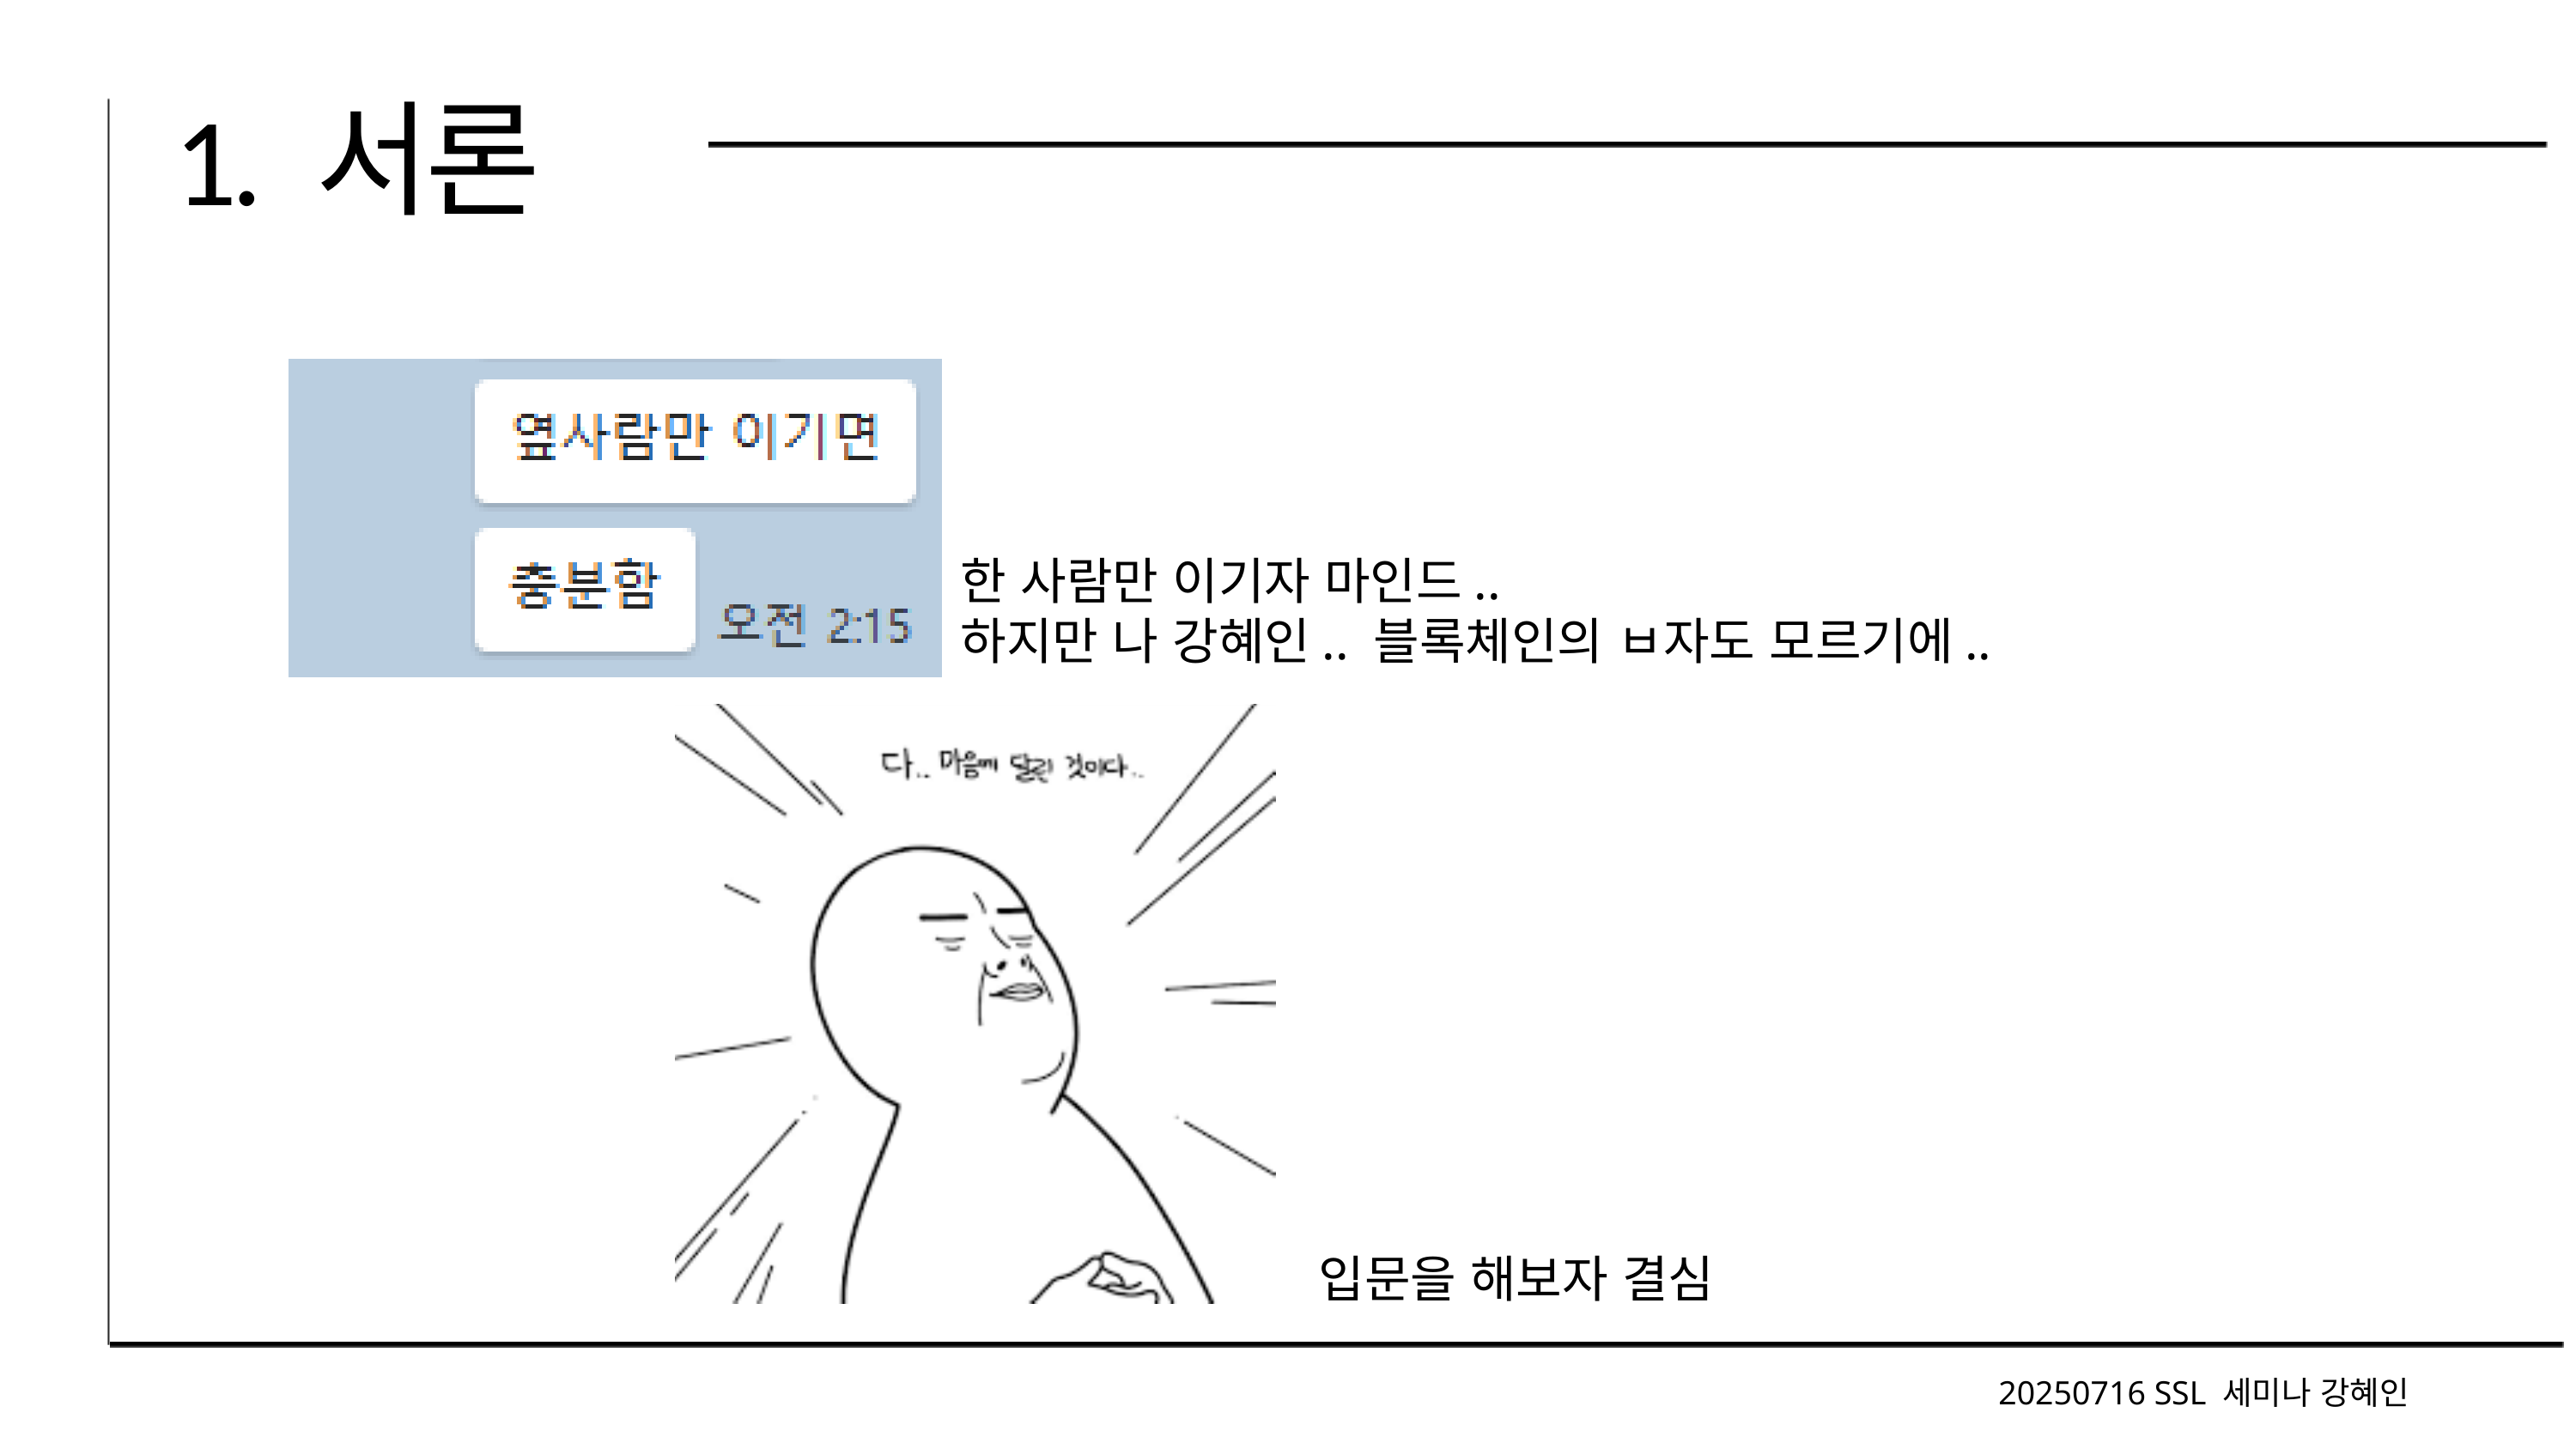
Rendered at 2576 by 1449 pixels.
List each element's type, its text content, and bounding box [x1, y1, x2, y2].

picture [289, 359, 943, 678]
picture [708, 142, 2548, 149]
text_box 20250716 SSL 세미나 강혜인 [1985, 1366, 2480, 1418]
picture [0, 100, 1276, 1344]
text_box 1. 서론 [173, 73, 580, 249]
picture [110, 1342, 2564, 1348]
text_box 입문을 해보자 결심 [1305, 1241, 2480, 1314]
text_box 한 사람만 이기자 마인드.. 하지만 나 강혜인.. 블록체인의 ㅂ자도 모르기에.. [948, 543, 2122, 676]
